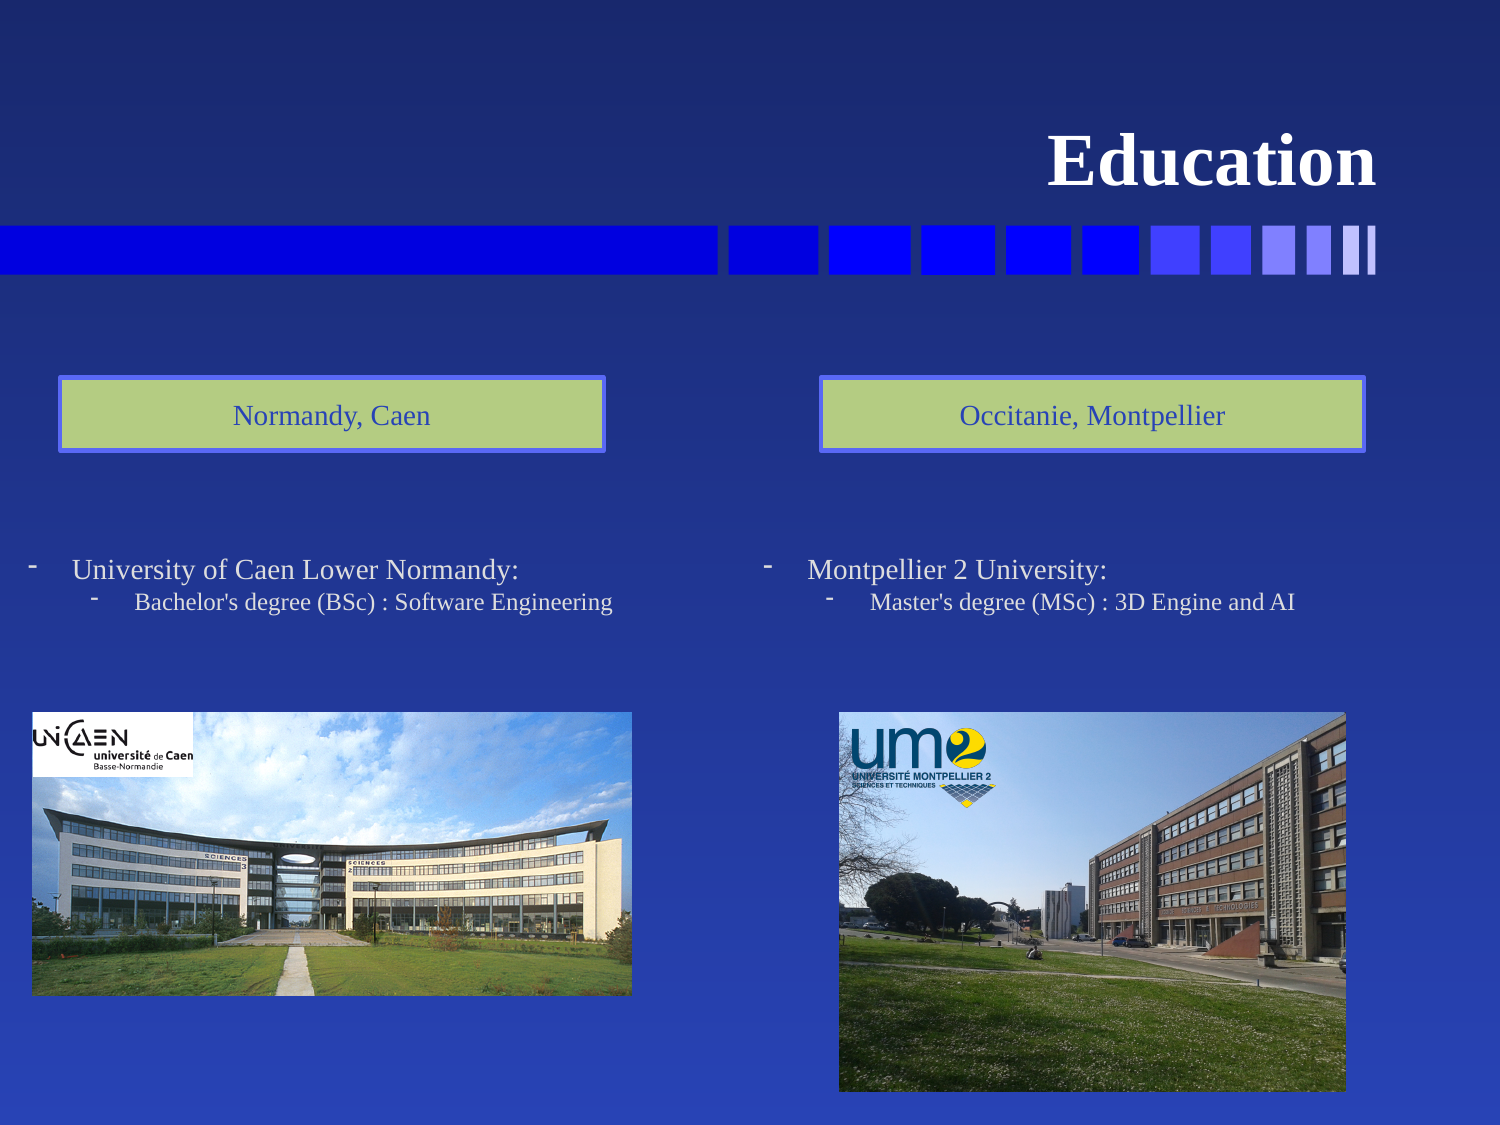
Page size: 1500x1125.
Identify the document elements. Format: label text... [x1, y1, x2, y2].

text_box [60, 377, 604, 451]
picture [839, 712, 1346, 1093]
picture [32, 712, 632, 996]
title Education [208, 21, 1385, 210]
text_box Montpellier 2 University: Master's degree (MSc) : 3D Engine and AI [755, 543, 1430, 624]
text_box University of Caen Lower Normandy: Bachelor's degree (BSc) : Software Engineering [20, 543, 644, 624]
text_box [820, 377, 1365, 451]
